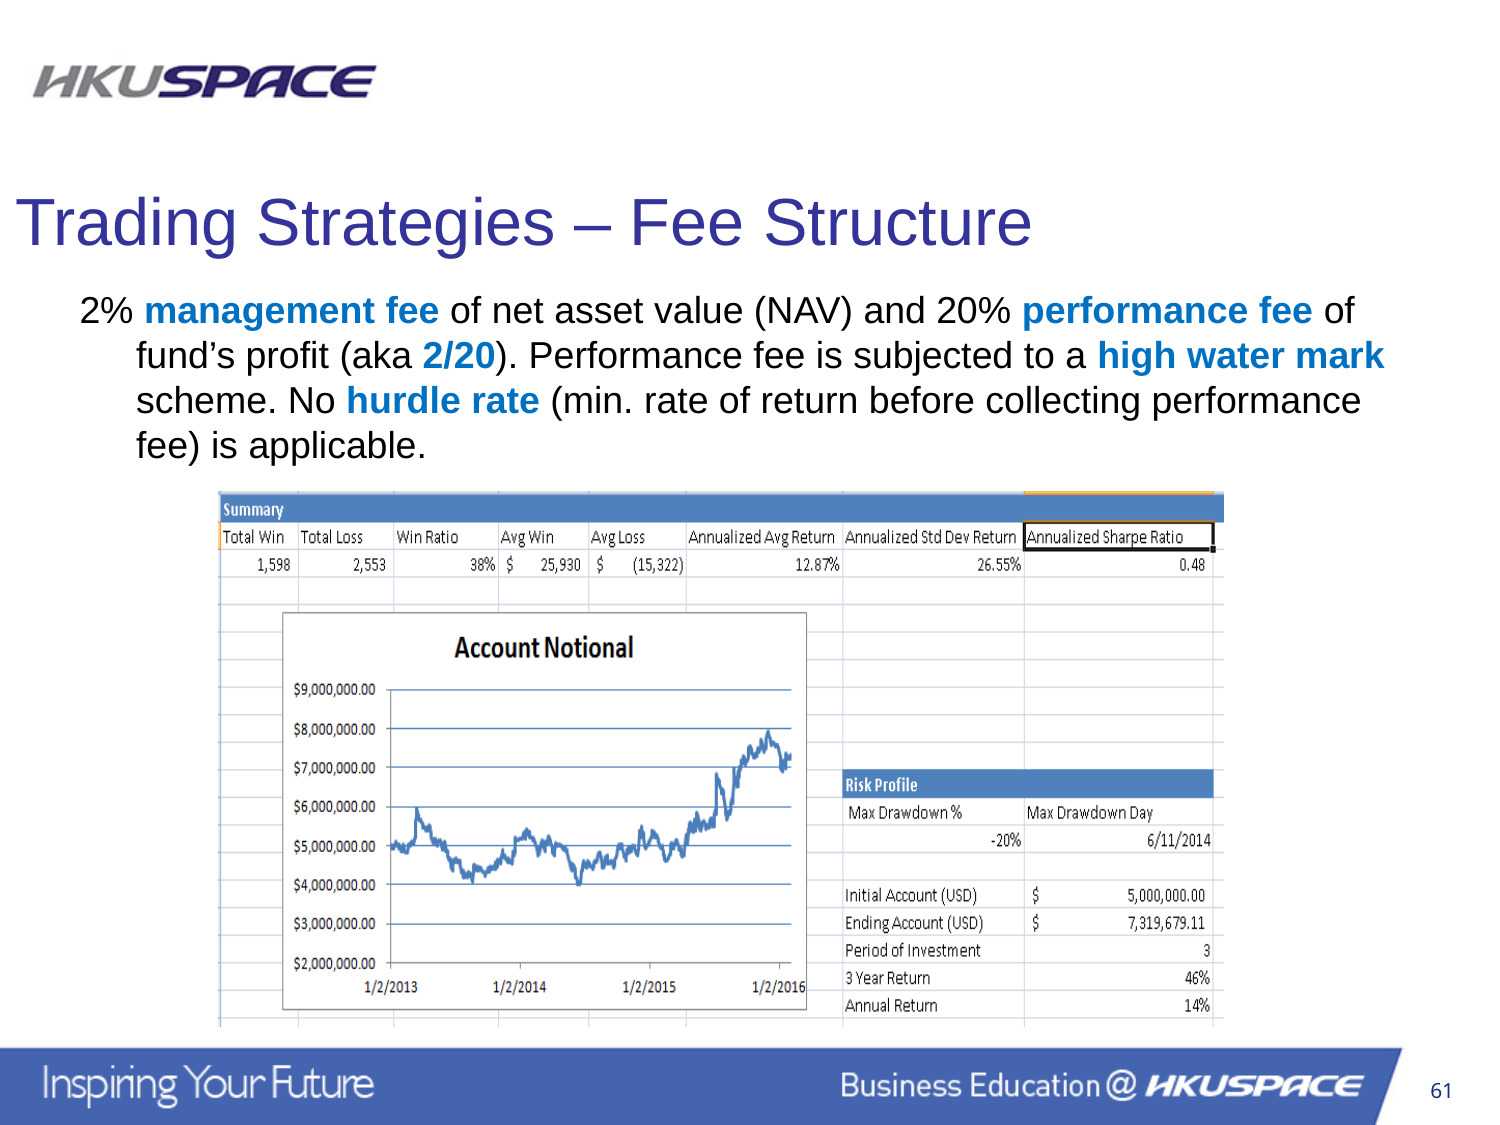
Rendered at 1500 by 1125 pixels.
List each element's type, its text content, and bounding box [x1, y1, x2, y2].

slide_number 61 [1415, 1070, 1499, 1125]
picture [0, 0, 1500, 1125]
text_box 2% management fee of net asset value (NAV) and 20% performance fee of fund’s profit (aka 2/20). Performance fee is subjected to a high water mark scheme. No hurdle rate (min. rate of return before collecting performance fee) is applicable. [64, 278, 1424, 1047]
title Trading Strategies – Fee Structure [0, 101, 1325, 266]
